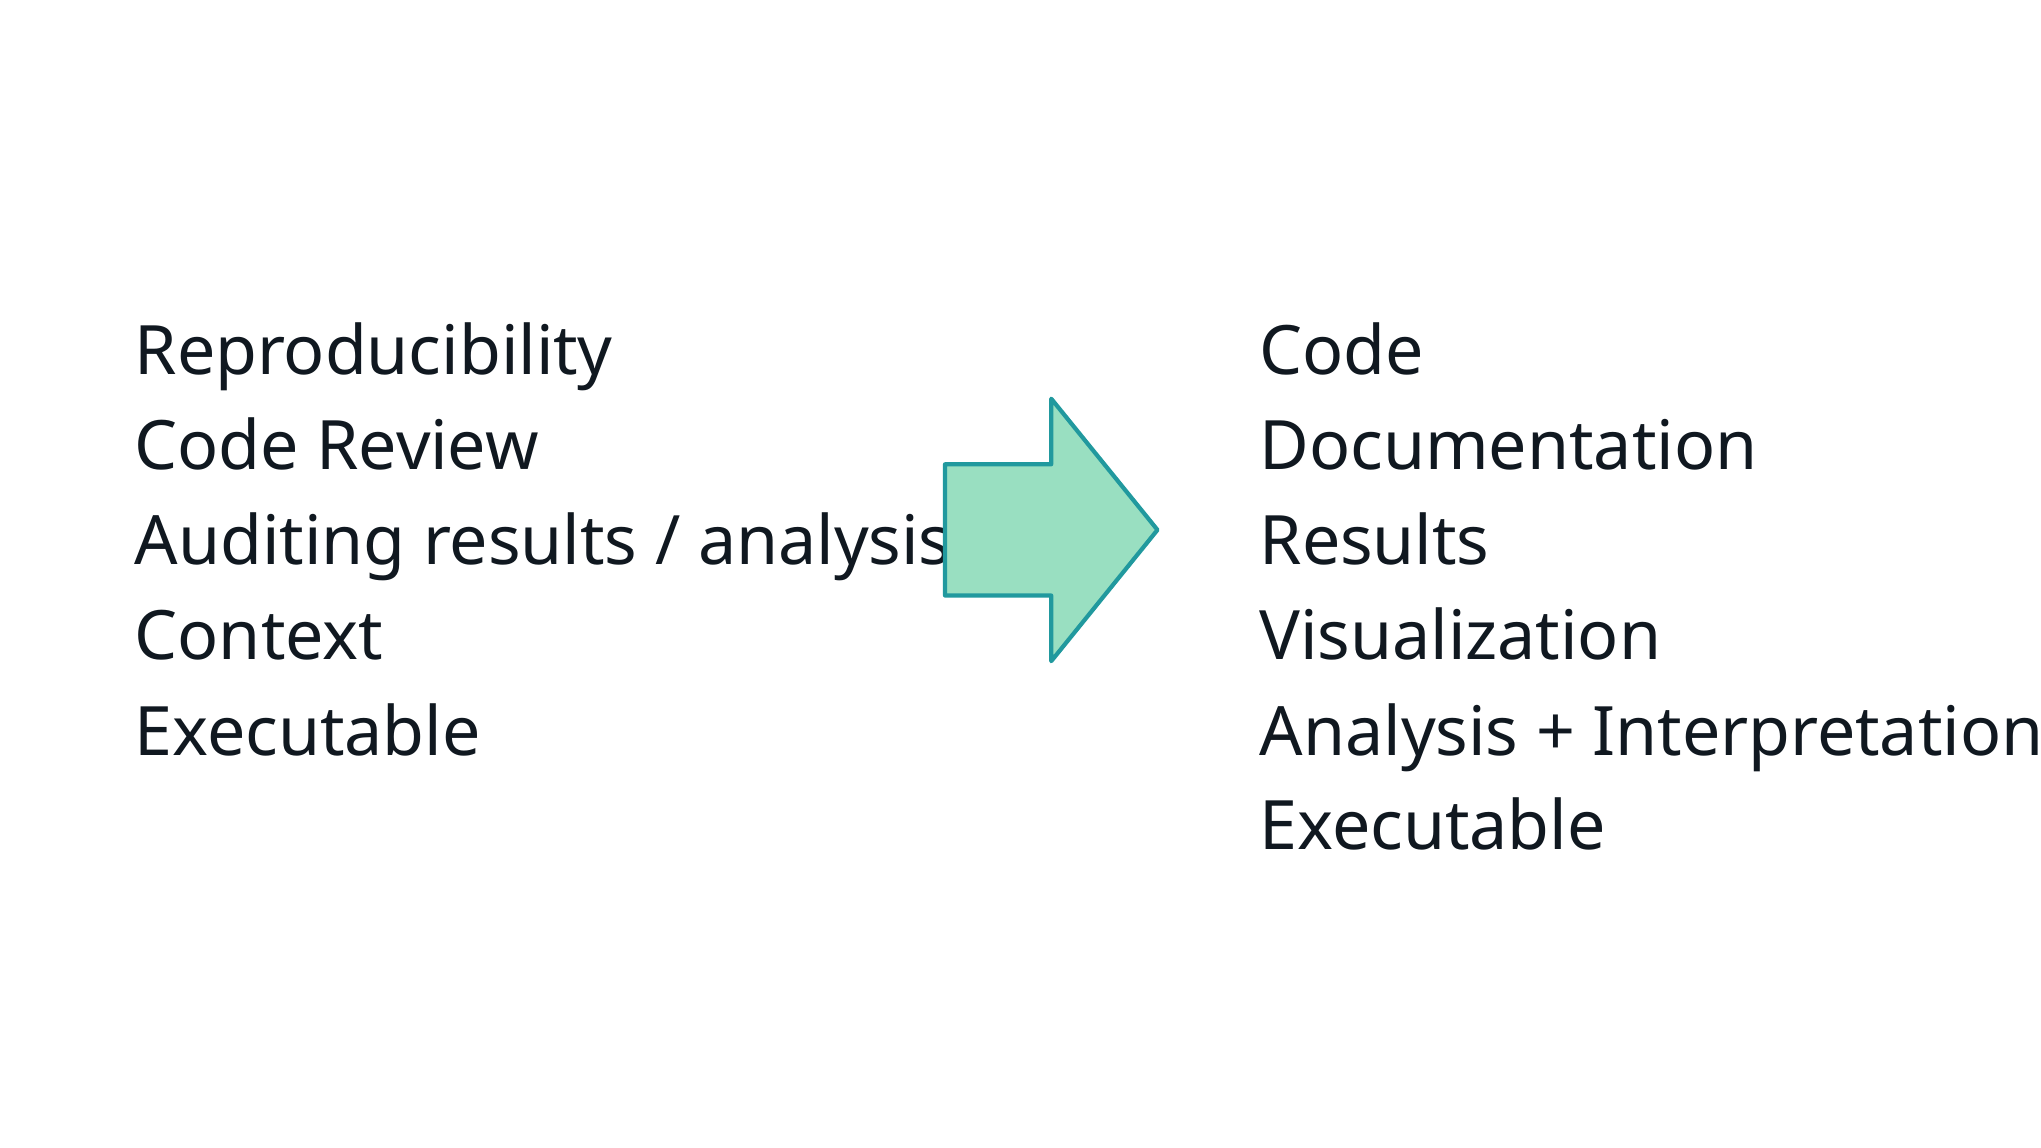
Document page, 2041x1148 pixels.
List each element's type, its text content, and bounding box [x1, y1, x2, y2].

text_box Code Documentation Results Visualization Analysis + Interpretation Executable [1245, 298, 2041, 862]
text_box Reproducibility Code Review Auditing results / analysis Context Executable [120, 298, 970, 799]
text_box [942, 396, 1160, 664]
